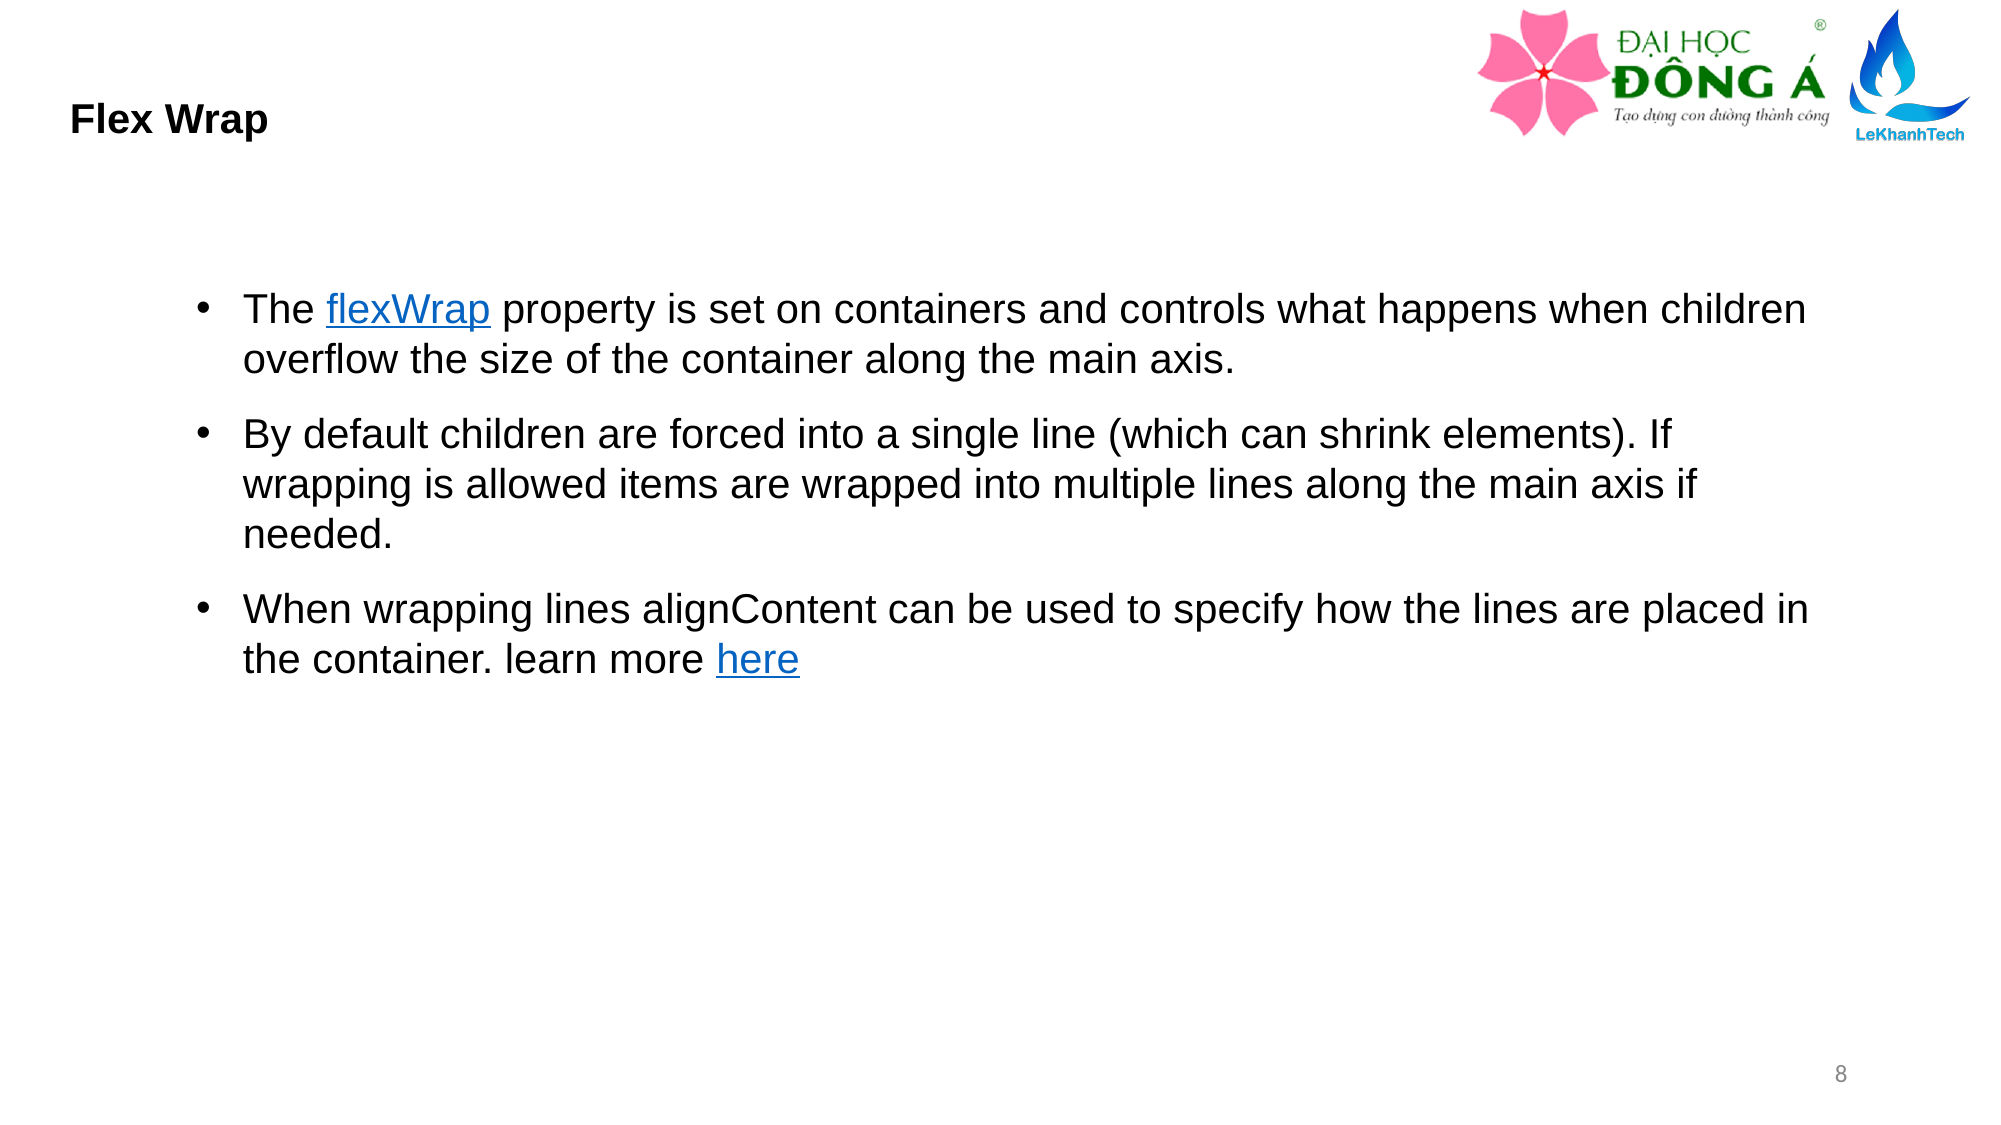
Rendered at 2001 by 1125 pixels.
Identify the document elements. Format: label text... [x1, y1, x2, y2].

text_box Flex Wrap [55, 84, 574, 149]
text_box The flexWrap property is set on containers and controls what happens when children overflow the size of the container along the main axis. By default children are forced into a single line (which can shrink elements). If wrapping is allowed items are wrapped into multiple lines along the main axis if needed. When wrapping lines alignContent can be used to specify how the lines are placed in the container. learn more here [181, 274, 1826, 690]
slide_number 8 [1412, 1042, 1863, 1103]
picture [1465, 5, 1980, 144]
